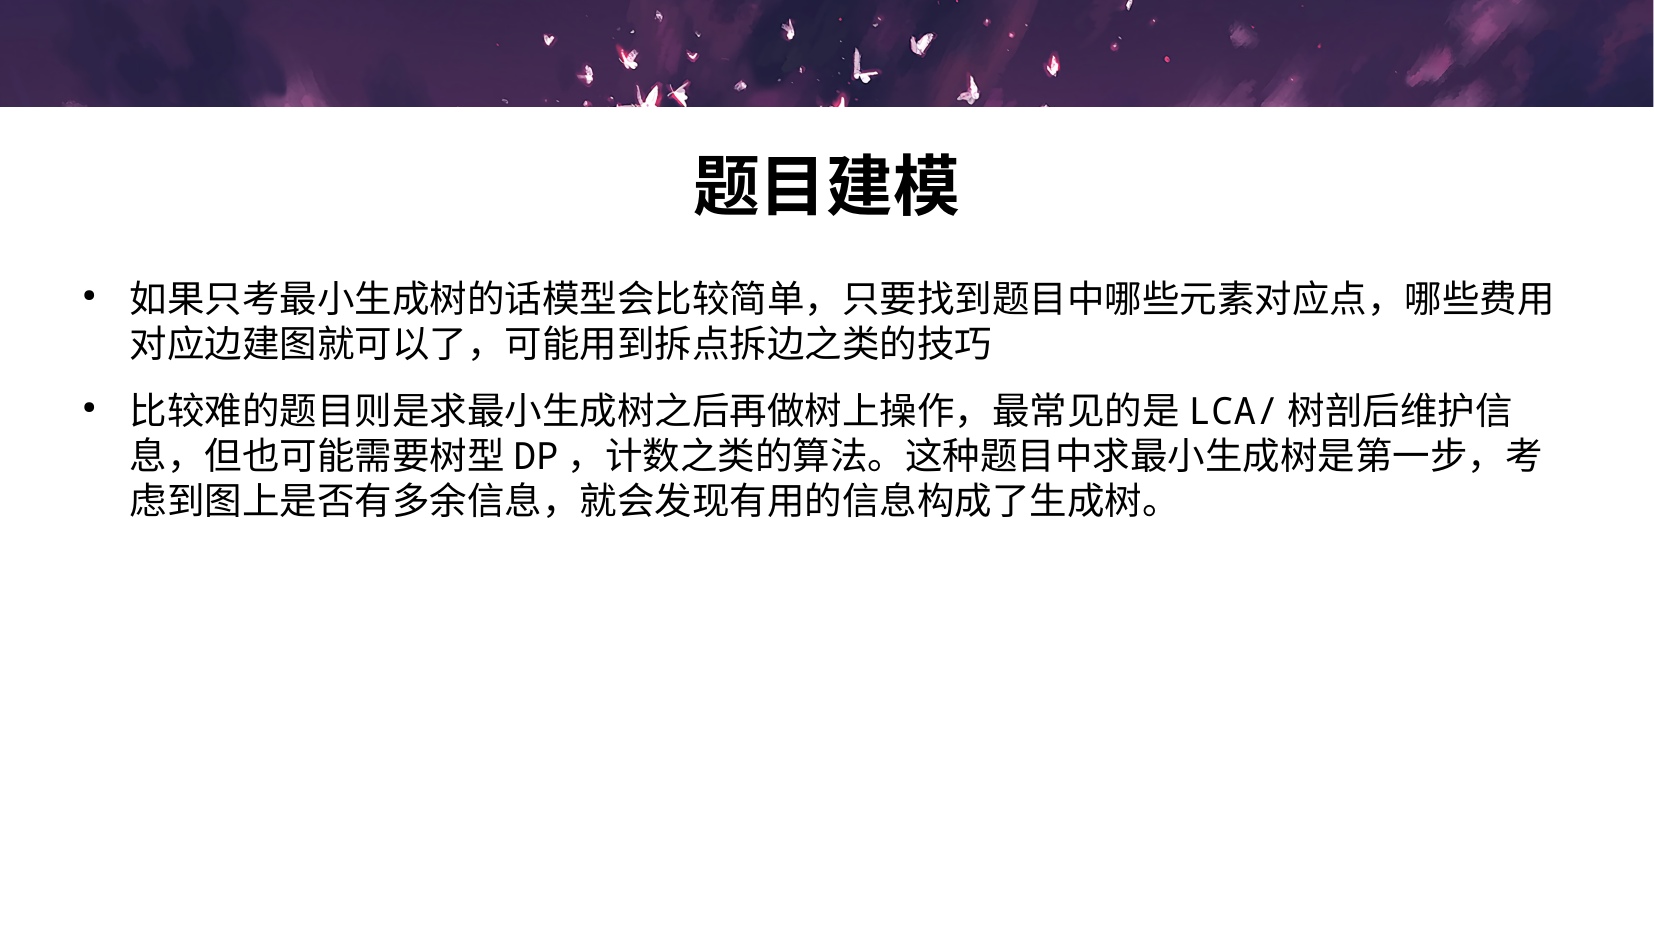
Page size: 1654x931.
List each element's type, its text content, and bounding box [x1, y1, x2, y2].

title 题目建模 [82, 119, 1571, 248]
list 如果只考最小生成树的话模型会比较简单，只要找到题目中哪些元素对应点，哪些费用对应边建图就可以了，可能用到拆点拆边之类的技巧 比较难的题目则是求最小生成树之后再做树上操作，最常见的是LCA/树剖后维护信息，但也可能需要树型DP，计数之类的算法。这种题目中求最小生成树是第一步，考虑到图上是否有多余信息，就会发现有用的信息构成了生成树。 [82, 274, 1571, 886]
picture [0, 0, 1654, 107]
